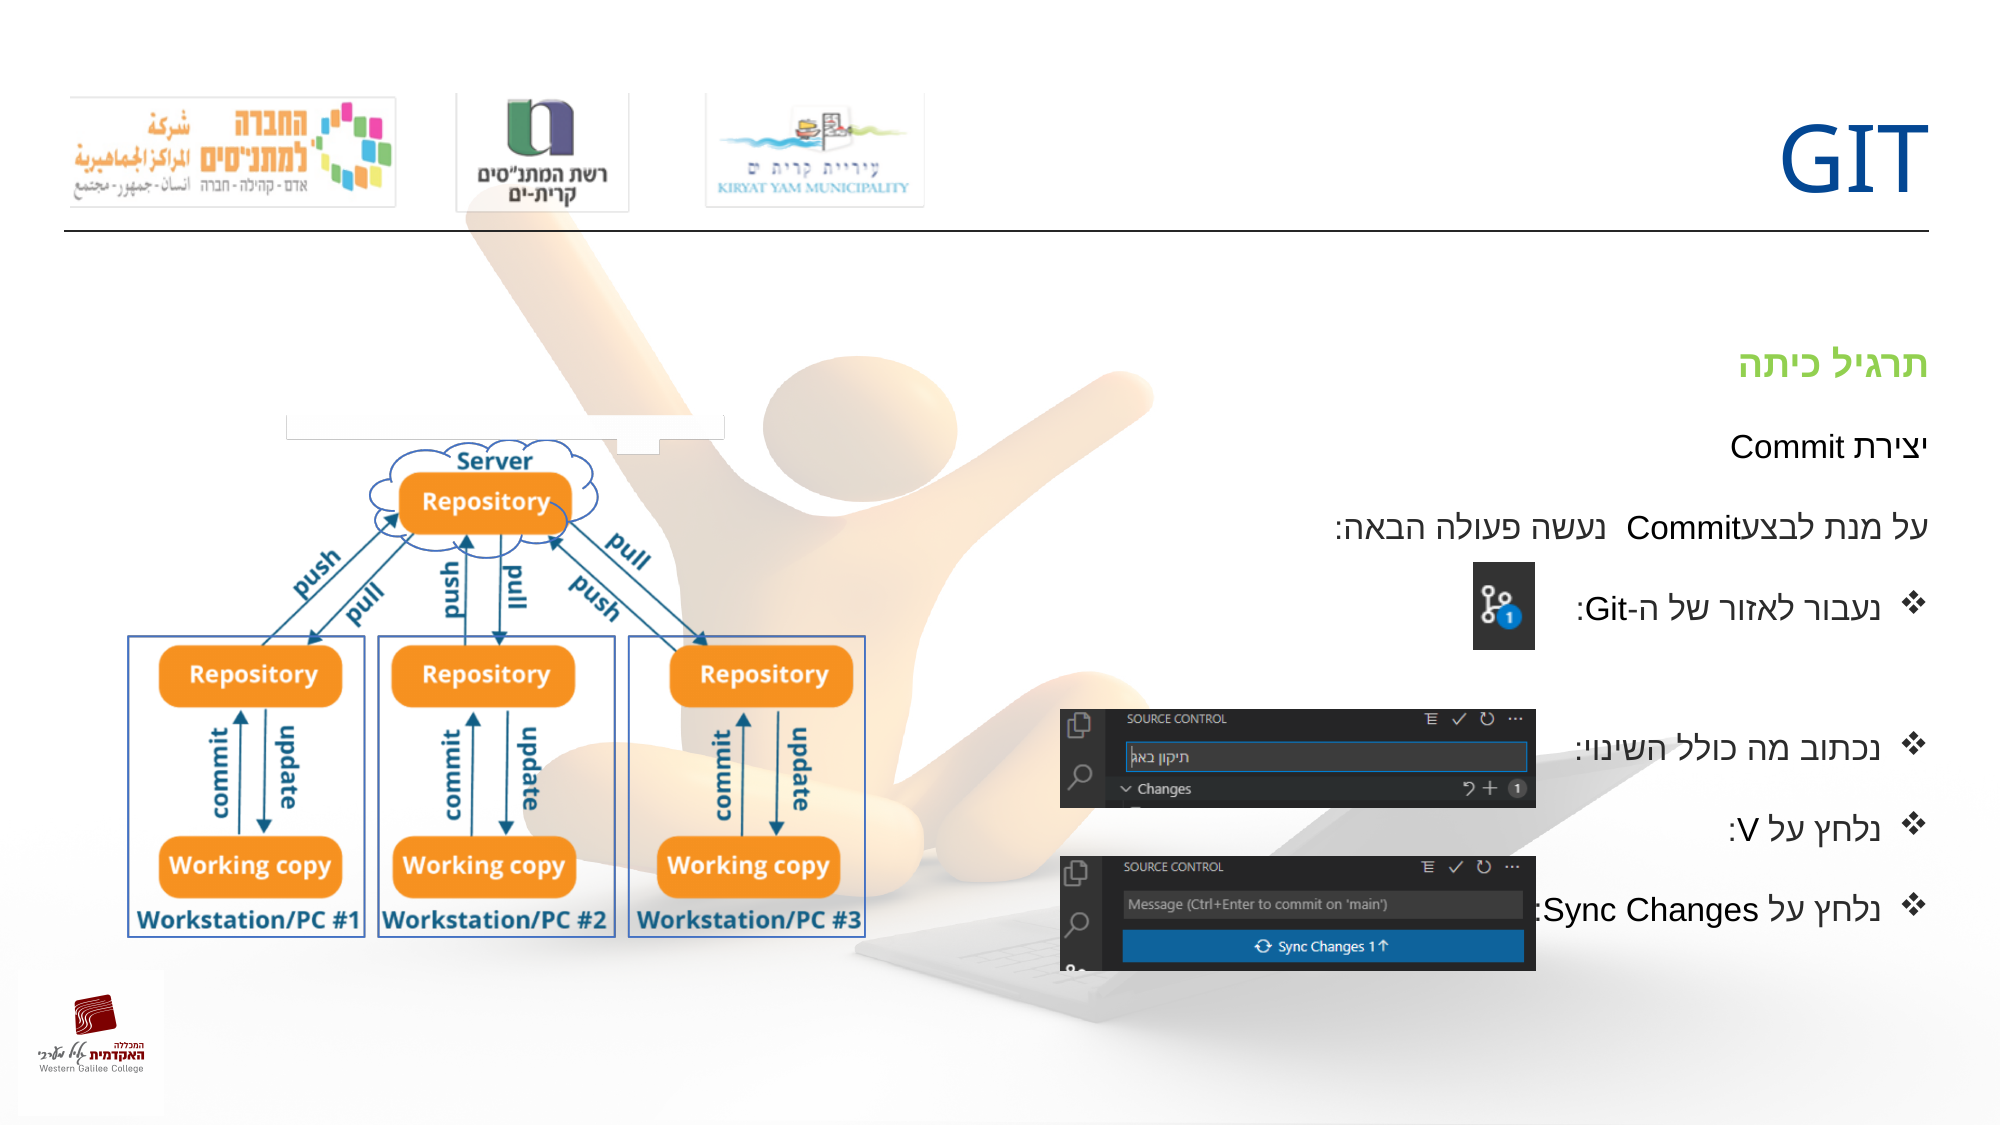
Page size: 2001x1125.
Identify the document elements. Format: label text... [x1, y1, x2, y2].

picture [70, 93, 925, 213]
title Git [64, 55, 1930, 221]
picture [18, 970, 164, 1116]
list תרגיל כיתה יצירת Commit על מנת לבצעCommit נעשה פעולה הבאה: נעבור לאזור של ה-Git: נכתוב מה כולל השינוי: נלחץ על V: נלחץ על Sync Changes: [979, 309, 1930, 1043]
picture [1060, 709, 1536, 808]
picture [127, 415, 866, 938]
picture [1060, 856, 1536, 971]
picture [1473, 562, 1535, 650]
